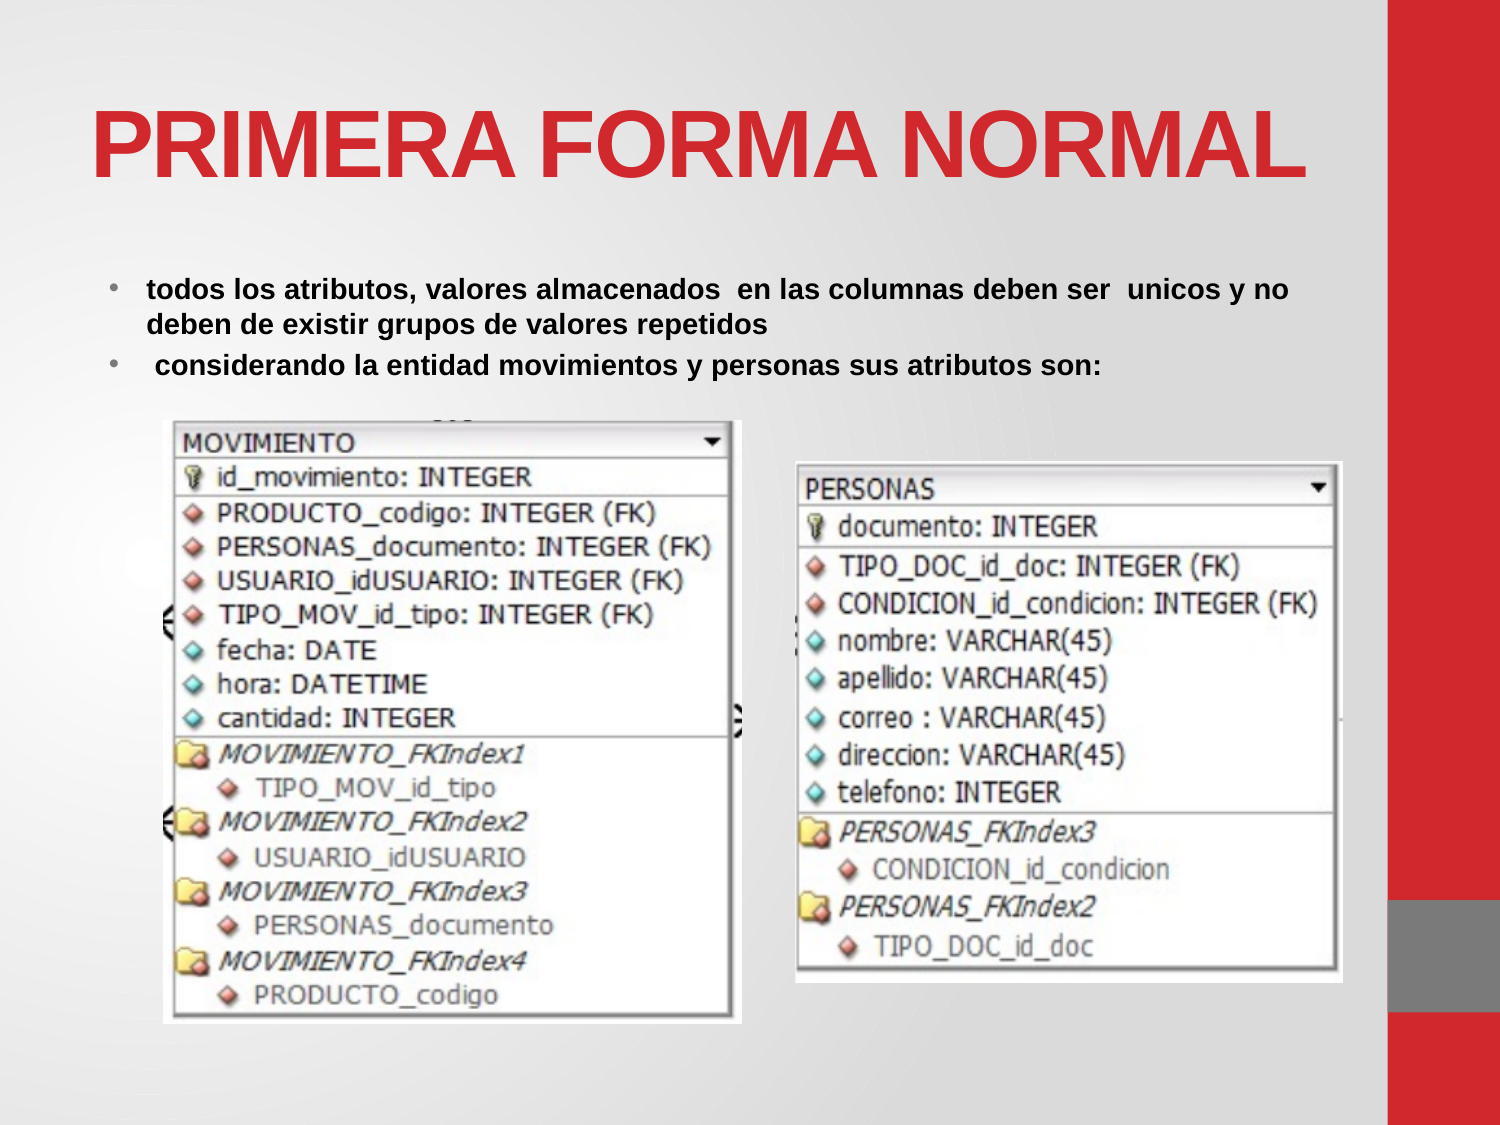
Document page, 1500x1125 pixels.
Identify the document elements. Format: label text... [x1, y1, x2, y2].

title PRIMERA FORMA NORMAL [75, 45, 1325, 233]
picture [162, 420, 743, 1024]
picture [795, 461, 1344, 983]
list todos los atributos, valores almacenados en las columnas deben ser unicos y no deben de existir grupos de valores repetidos considerando la entidad movimientos y personas sus atributos son: [75, 262, 1325, 1050]
